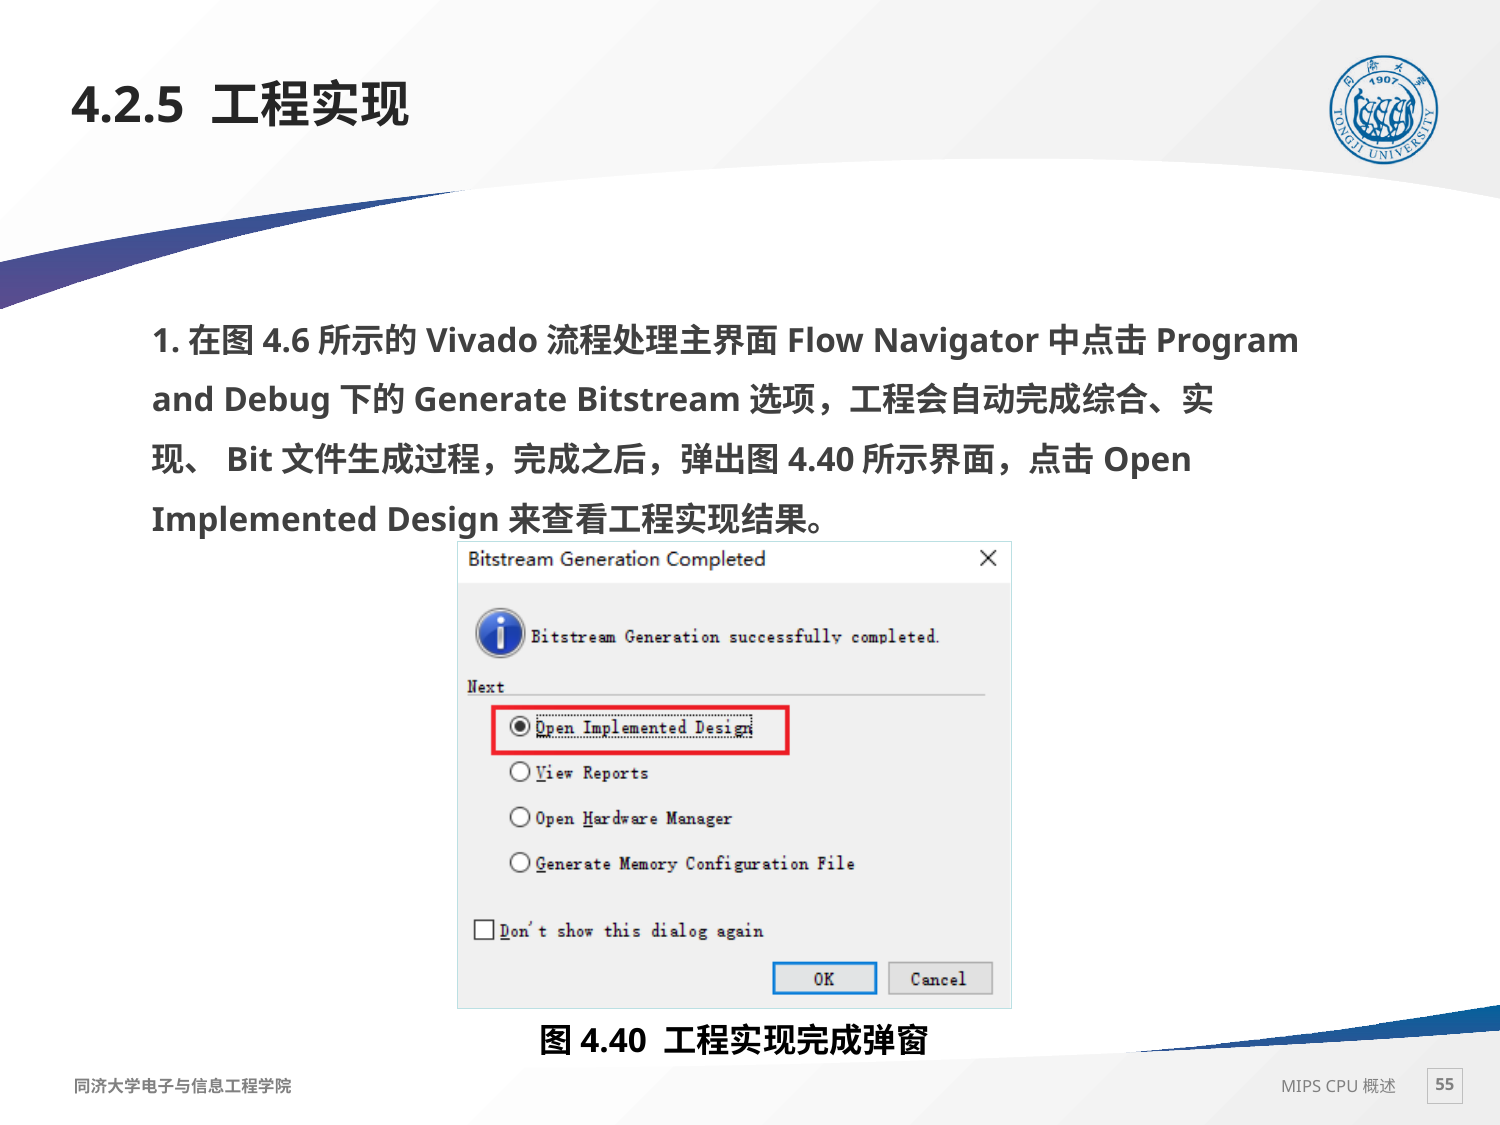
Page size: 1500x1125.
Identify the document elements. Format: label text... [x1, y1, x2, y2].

title 4.2.5 工程实现 [59, 60, 1410, 149]
text_box 图4.40 工程实现完成弹窗 [524, 1019, 945, 1067]
picture [456, 541, 1012, 1010]
picture [1319, 40, 1462, 184]
text_box 1.在图4.6所示的Vivado流程处理主界面Flow Navigator中点击Program and Debug下的Generate Bitstream选项，工程会自动完成综合、实现、Bit文件生成过程，完成之后，弹出图4.40所示界面，点击Open Implemented Design来查看工程实现结果。 [140, 291, 1329, 546]
